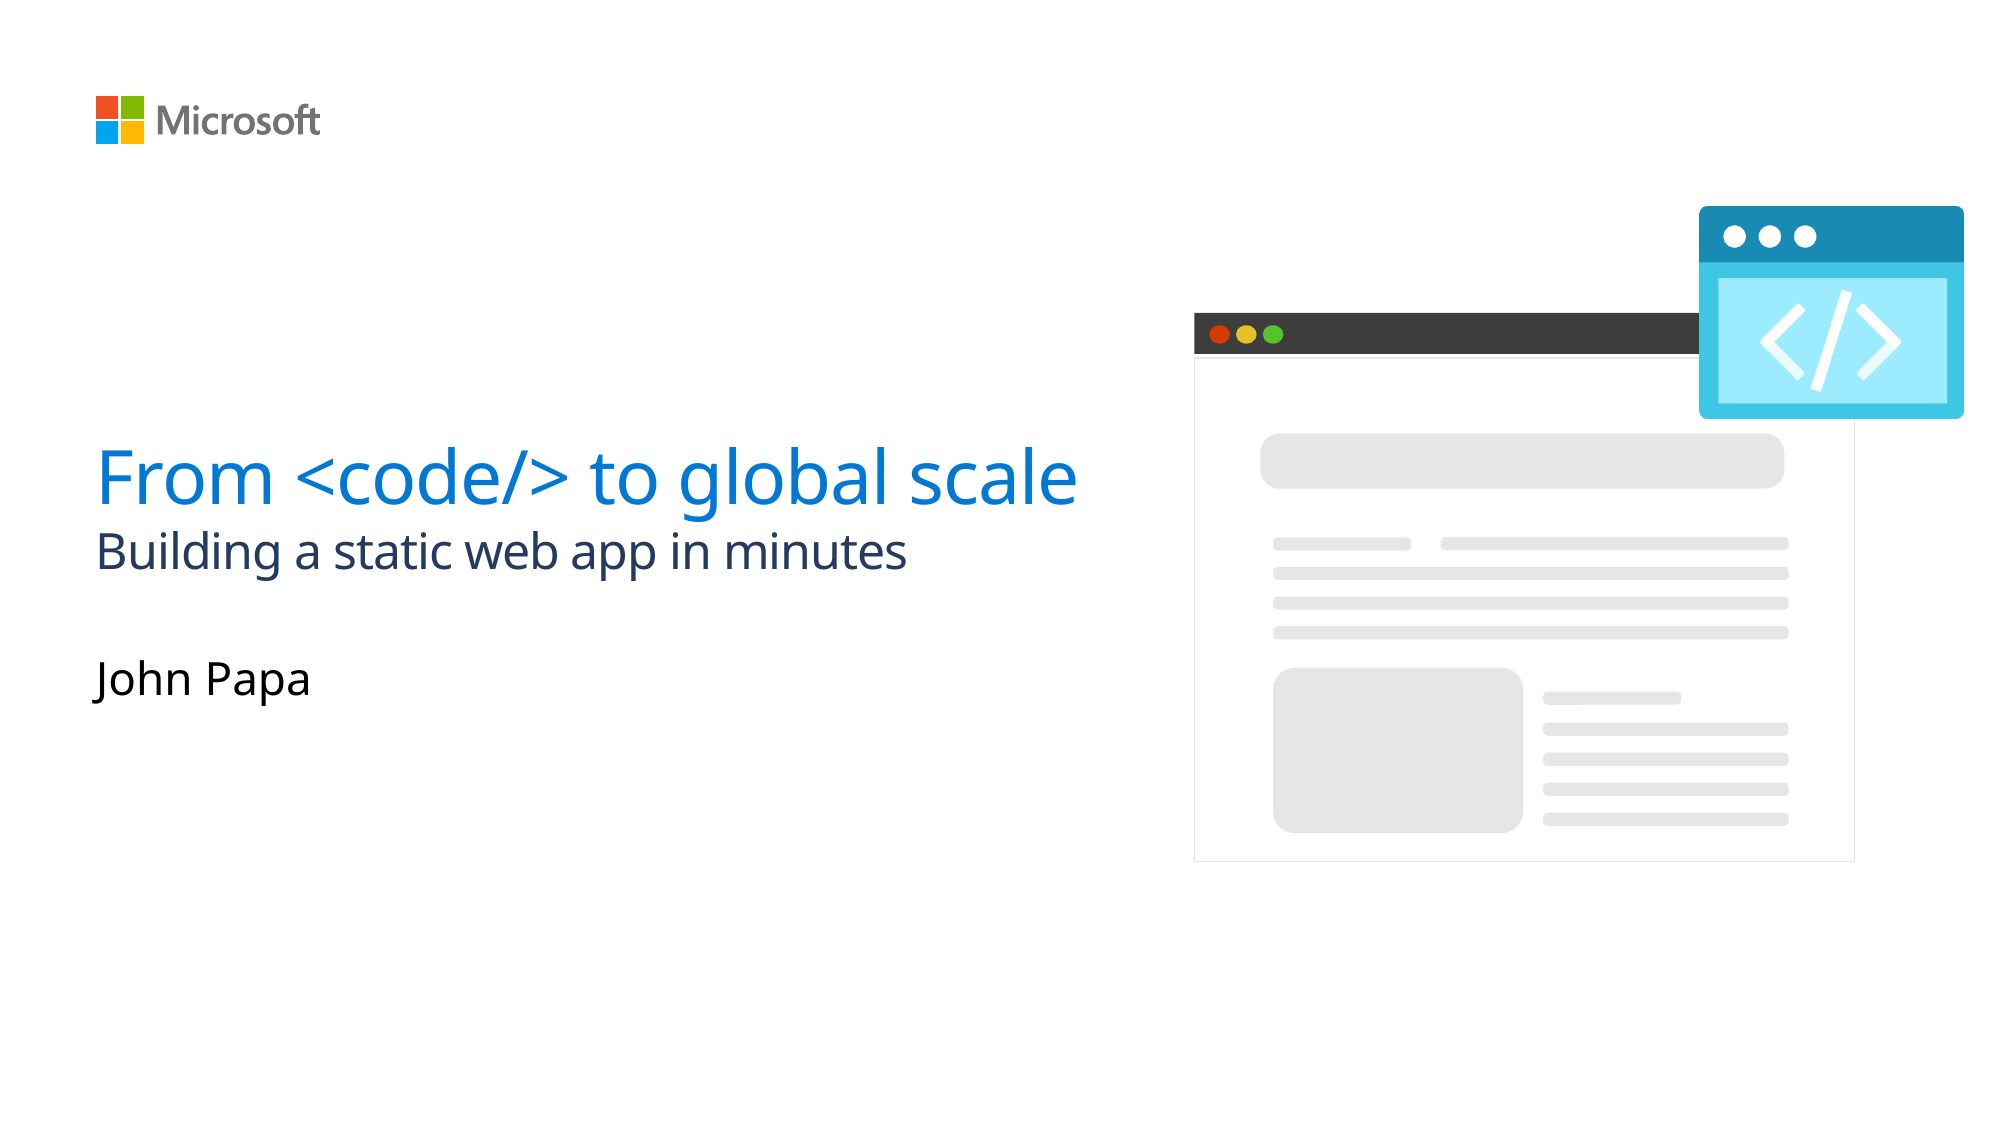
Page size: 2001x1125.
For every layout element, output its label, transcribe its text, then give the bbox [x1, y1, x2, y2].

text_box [1194, 312, 1855, 863]
list John Papa [95, 650, 1194, 706]
title From <code/> to global scale Building a static web app in minutes [95, 428, 1194, 580]
picture [1699, 205, 1965, 420]
